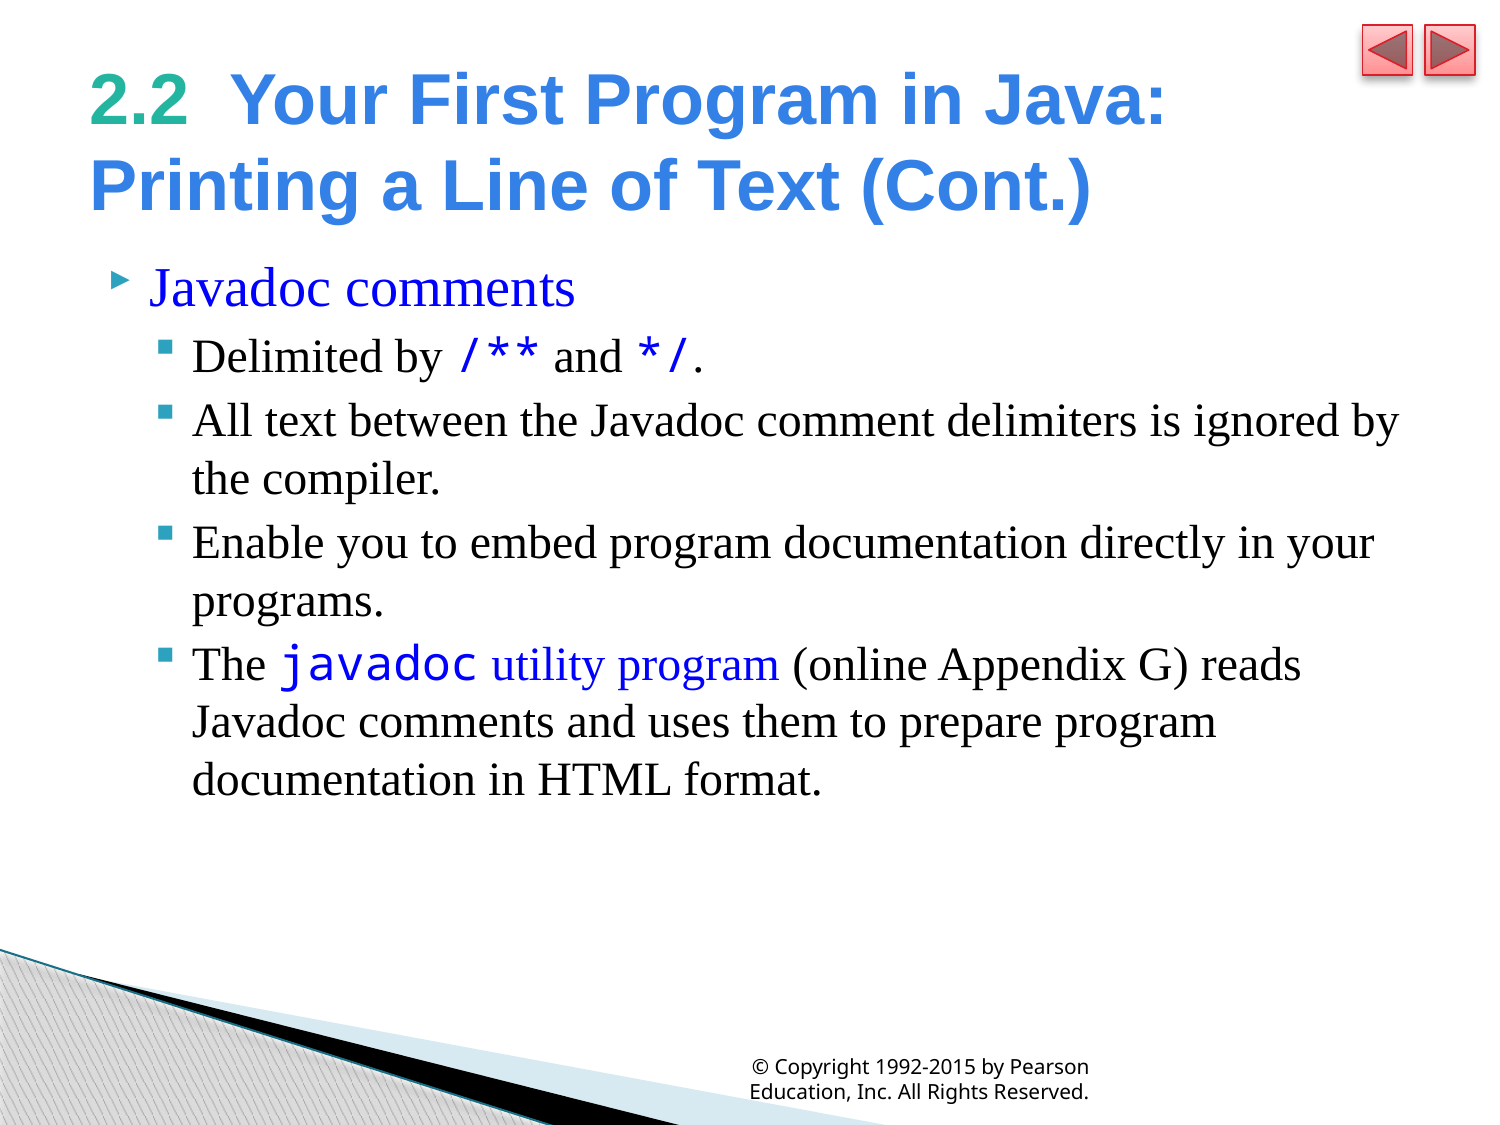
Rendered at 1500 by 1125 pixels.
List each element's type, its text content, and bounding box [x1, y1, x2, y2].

title 2.2 Your First Program in Java: Printing a Line of Text (Cont.) [75, 45, 1425, 233]
footer © Copyright 1992-2015 by Pearson Education, Inc. All Rights Reserved. [650, 1051, 1105, 1112]
list Javadoc comments Delimited by /** and */. All text between the Javadoc comment delimiters is ignored by the compiler. Enable you to embed program documentation directly in your programs. The javadoc utility program (online Appendix G) reads Javadoc comments and uses them to prepare program documentation in HTML format. [75, 242, 1425, 986]
